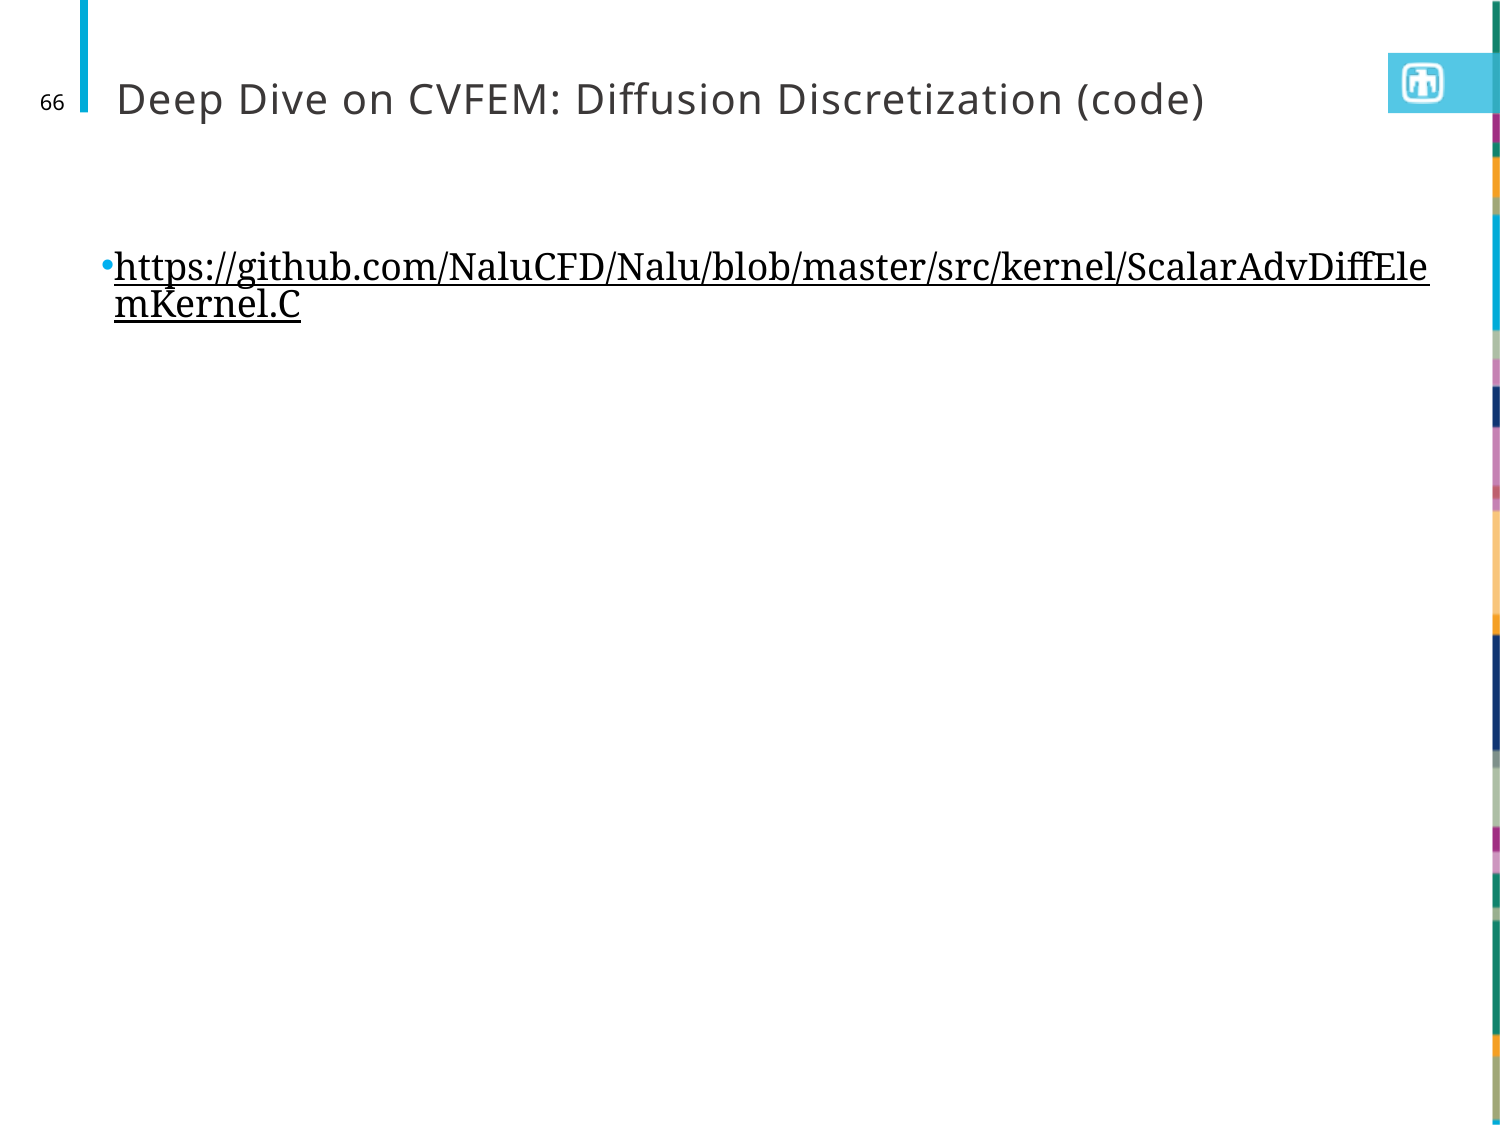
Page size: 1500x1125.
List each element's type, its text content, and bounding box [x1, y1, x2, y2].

list https://github.com/NaluCFD/Nalu/blob/master/src/kernel/ScalarAdvDiffElemKernel.C [101, 236, 1431, 1125]
picture [1493, 1, 1500, 215]
picture [1401, 62, 1445, 104]
picture [1493, 330, 1499, 1120]
title Deep Dive on CVFEM: Diffusion Discretization (code) [101, 36, 1339, 131]
slide_number 66 [7, 73, 80, 133]
